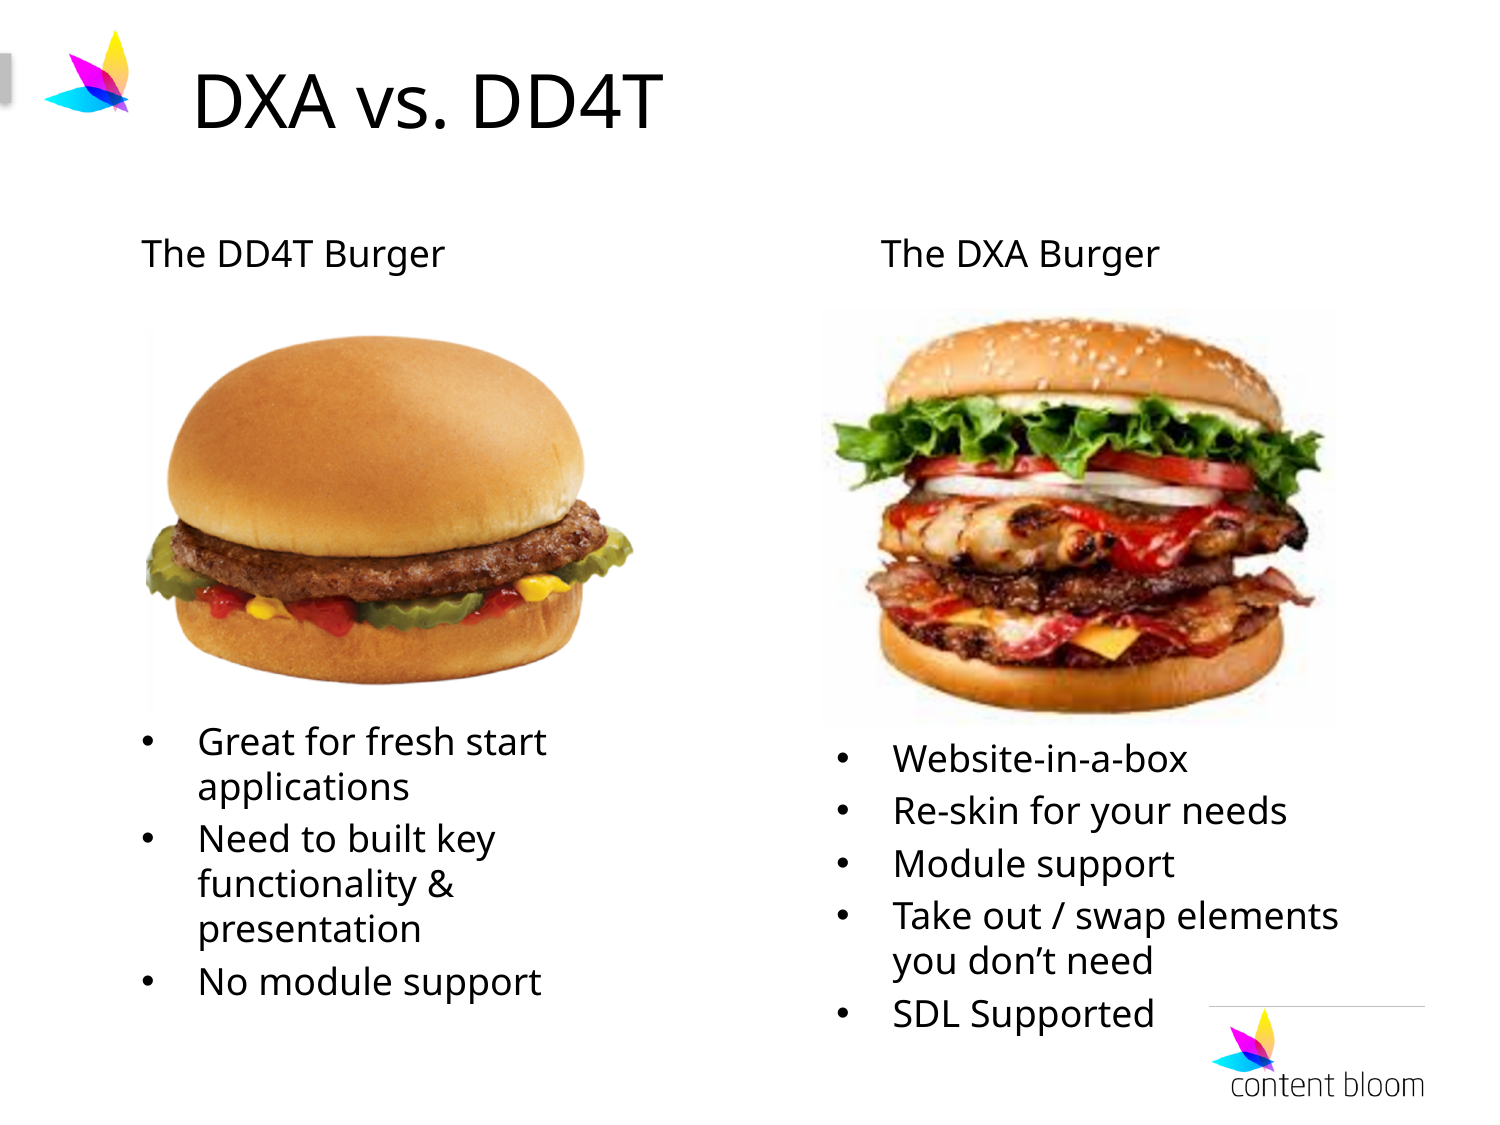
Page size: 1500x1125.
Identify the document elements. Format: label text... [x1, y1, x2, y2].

text_box The DXA Burger [865, 222, 1225, 306]
list The DD4T Burger [126, 222, 486, 330]
title DXA vs. DD4T [176, 35, 1425, 162]
picture [821, 308, 1336, 728]
picture [1209, 998, 1425, 1107]
text_box Great for fresh start applications Need to built key functionality & presentation No module support [126, 710, 661, 1040]
text_box Website-in-a-box Re-skin for your needs Module support Take out / swap elements you don’t need SDL Supported [821, 727, 1357, 1057]
picture [146, 328, 662, 713]
picture [43, 28, 129, 113]
